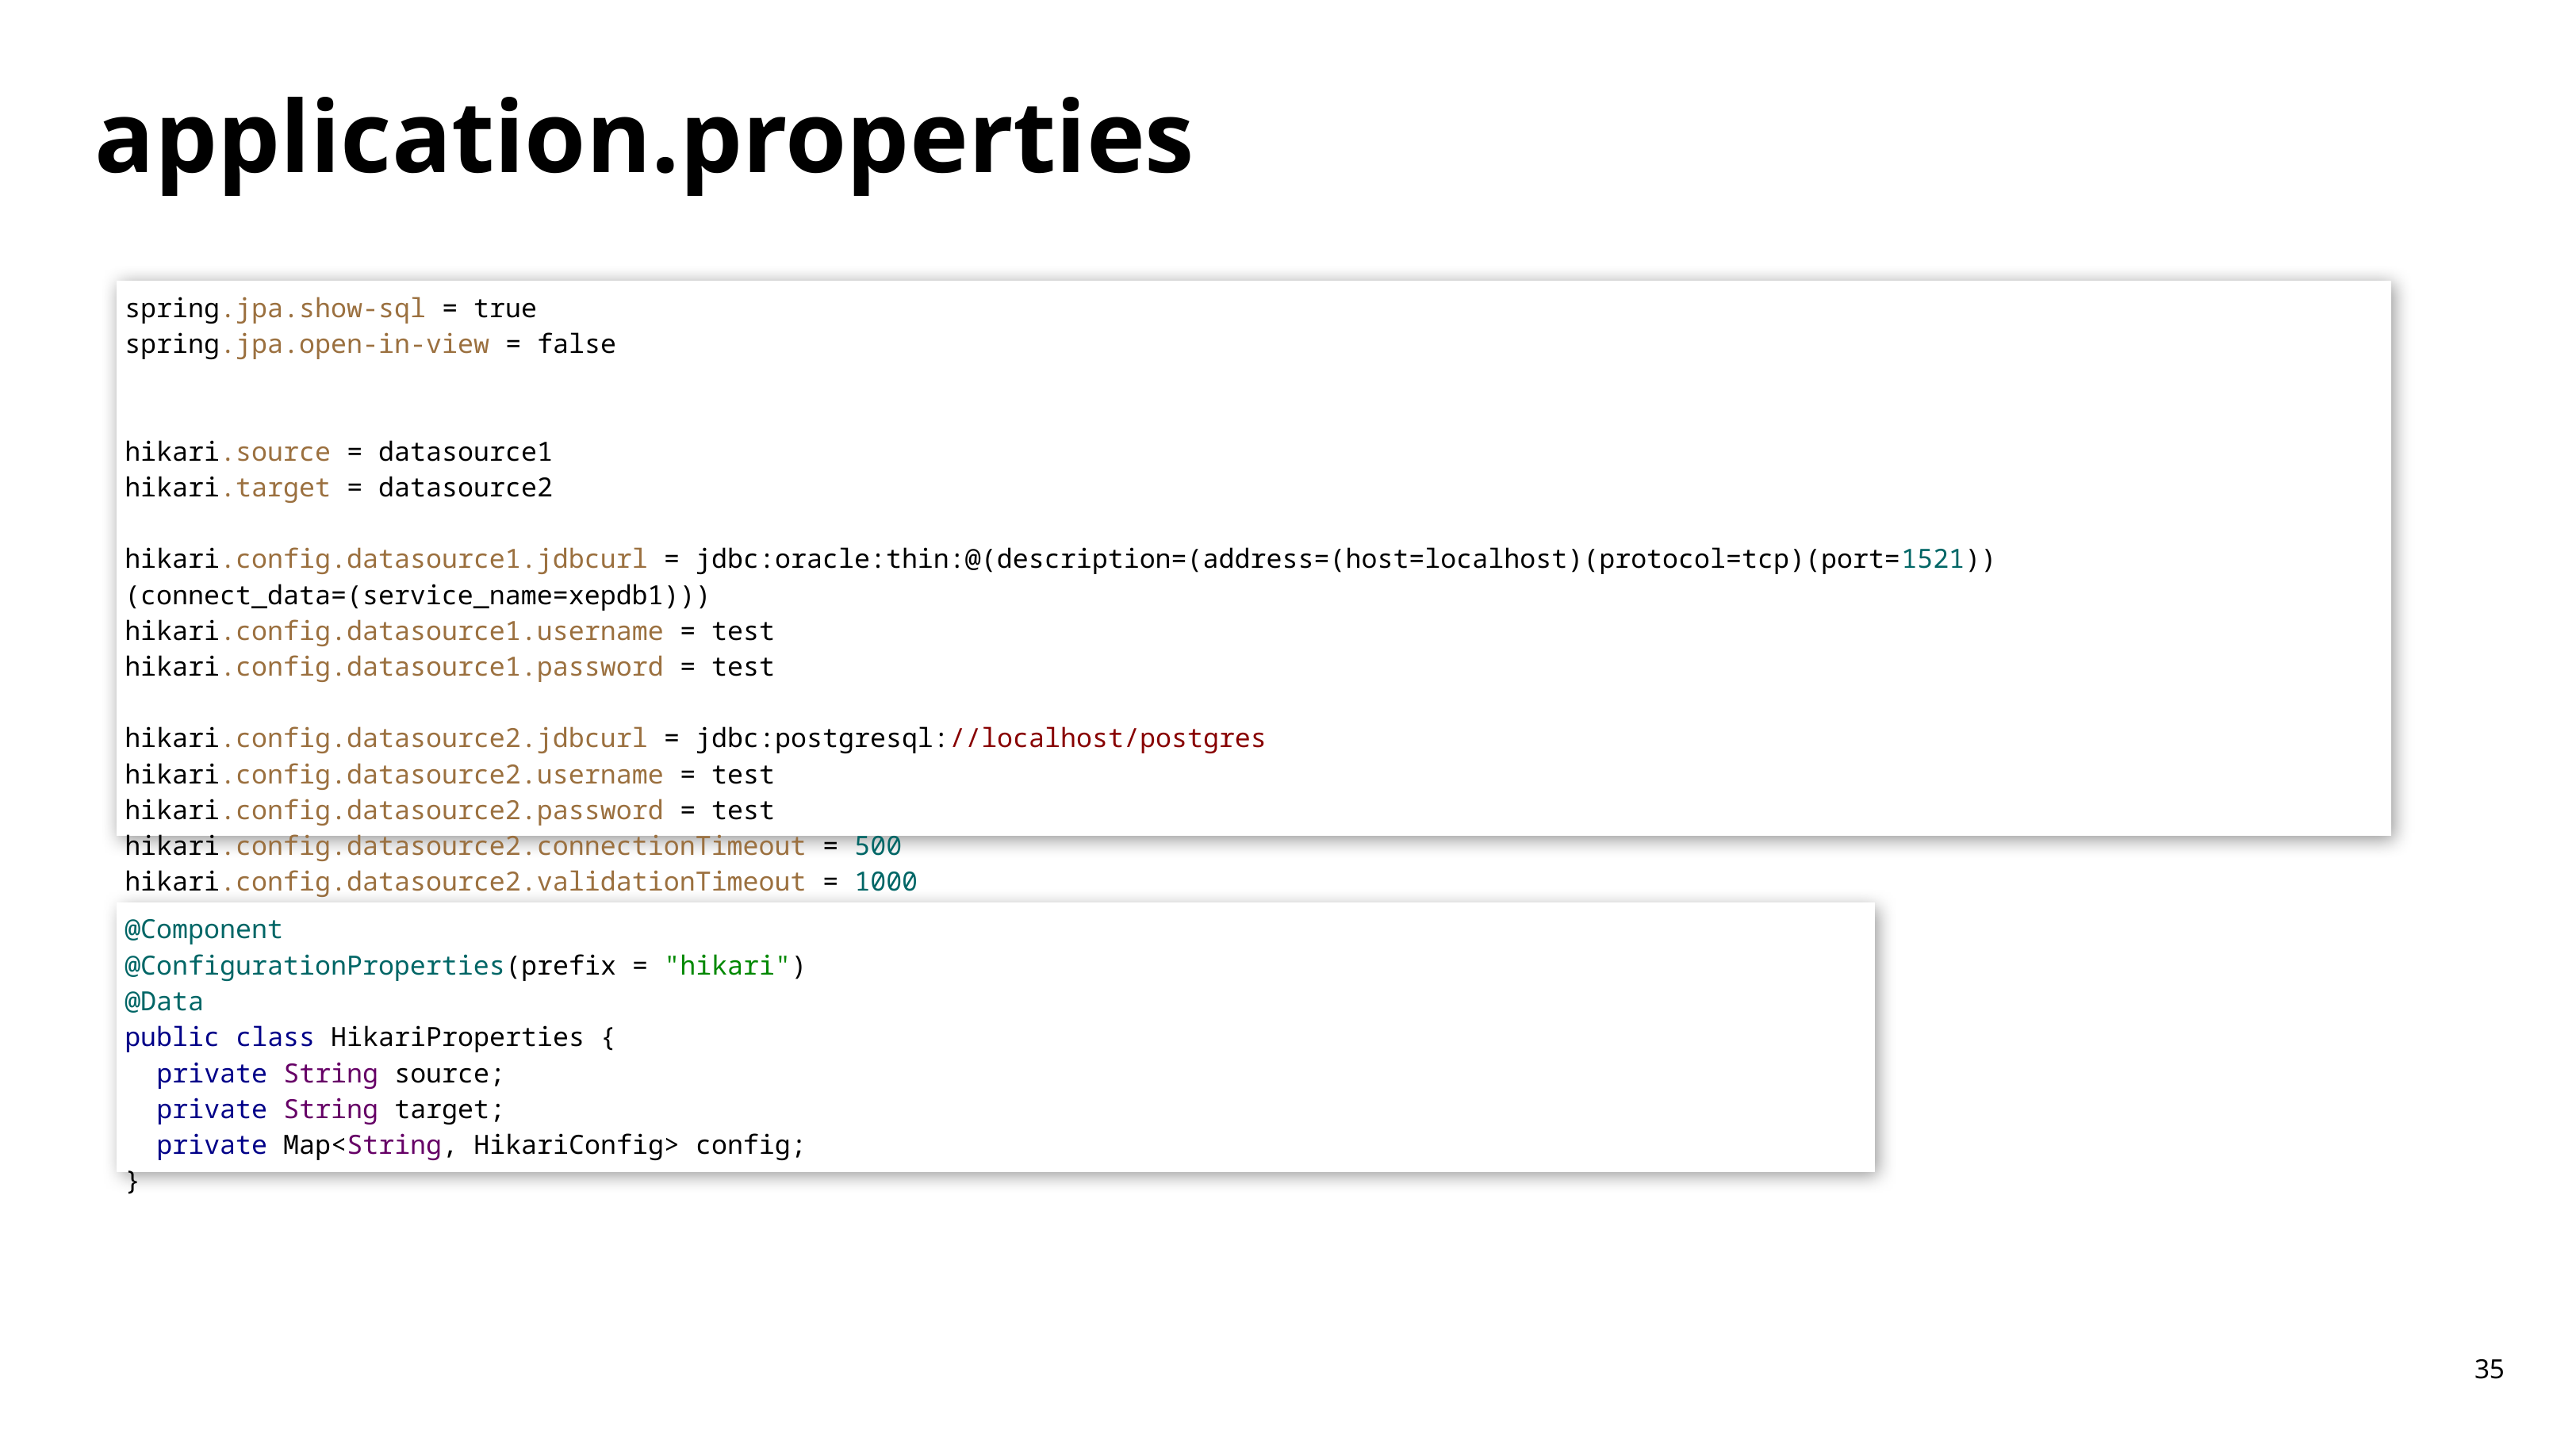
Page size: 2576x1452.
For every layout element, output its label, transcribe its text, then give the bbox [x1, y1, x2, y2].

table_header spring.jpa.show-sql = true spring.jpa.open-in-view = false hikari.source = datasource1 hikari.target = datasource2 hikari.config.datasource1.jdbcurl = jdbc:oracle:thin:@(description=(address=(host=localhost)(protocol=tcp)(port=1521))(connect_data=(service_name=xepdb1))) hikari.config.datasource1.username = test hikari.config.datasource1.password = test hikari.config.datasource2.jdbcurl = jdbc:postgresql://localhost/postgres hikari.config.datasource2.username = test hikari.config.datasource2.password = test hikari.config.datasource2.connectionTimeout = 500 hikari.config.datasource2.validationTimeout = 1000 [117, 281, 2391, 836]
table_header @Component @ConfigurationProperties(prefix = "hikari") @Data public class HikariProperties { private String source; private String target; private Map<String, HikariConfig> config; } [117, 902, 1875, 1172]
text_box application.properties [93, 73, 2141, 193]
slide_number 35 [2377, 1342, 2517, 1398]
